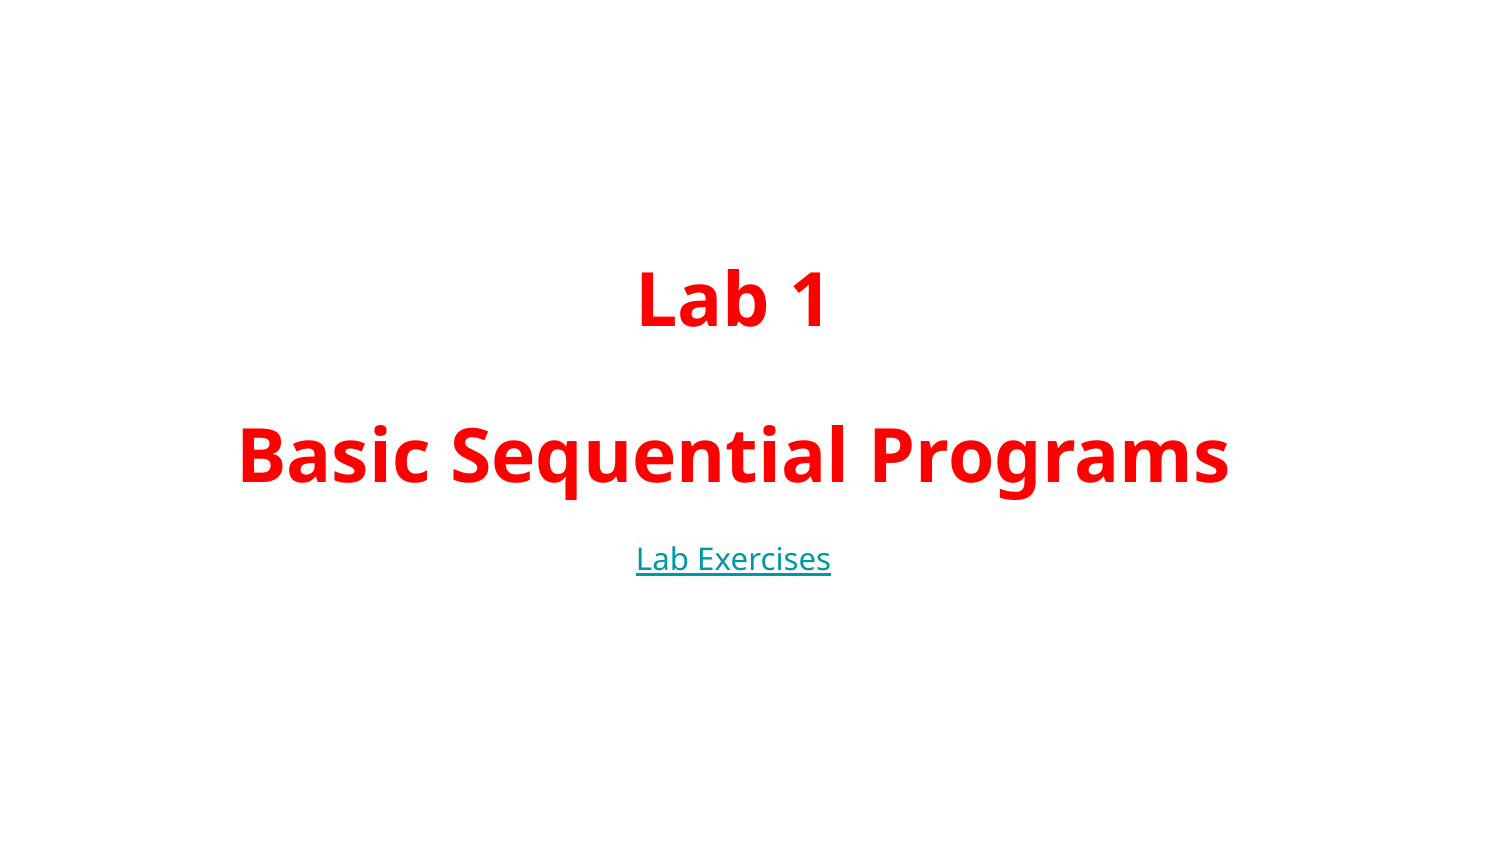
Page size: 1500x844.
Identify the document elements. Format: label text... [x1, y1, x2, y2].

title Lab 1 Basic Sequential Programs Lab Exercises [34, 191, 1433, 597]
